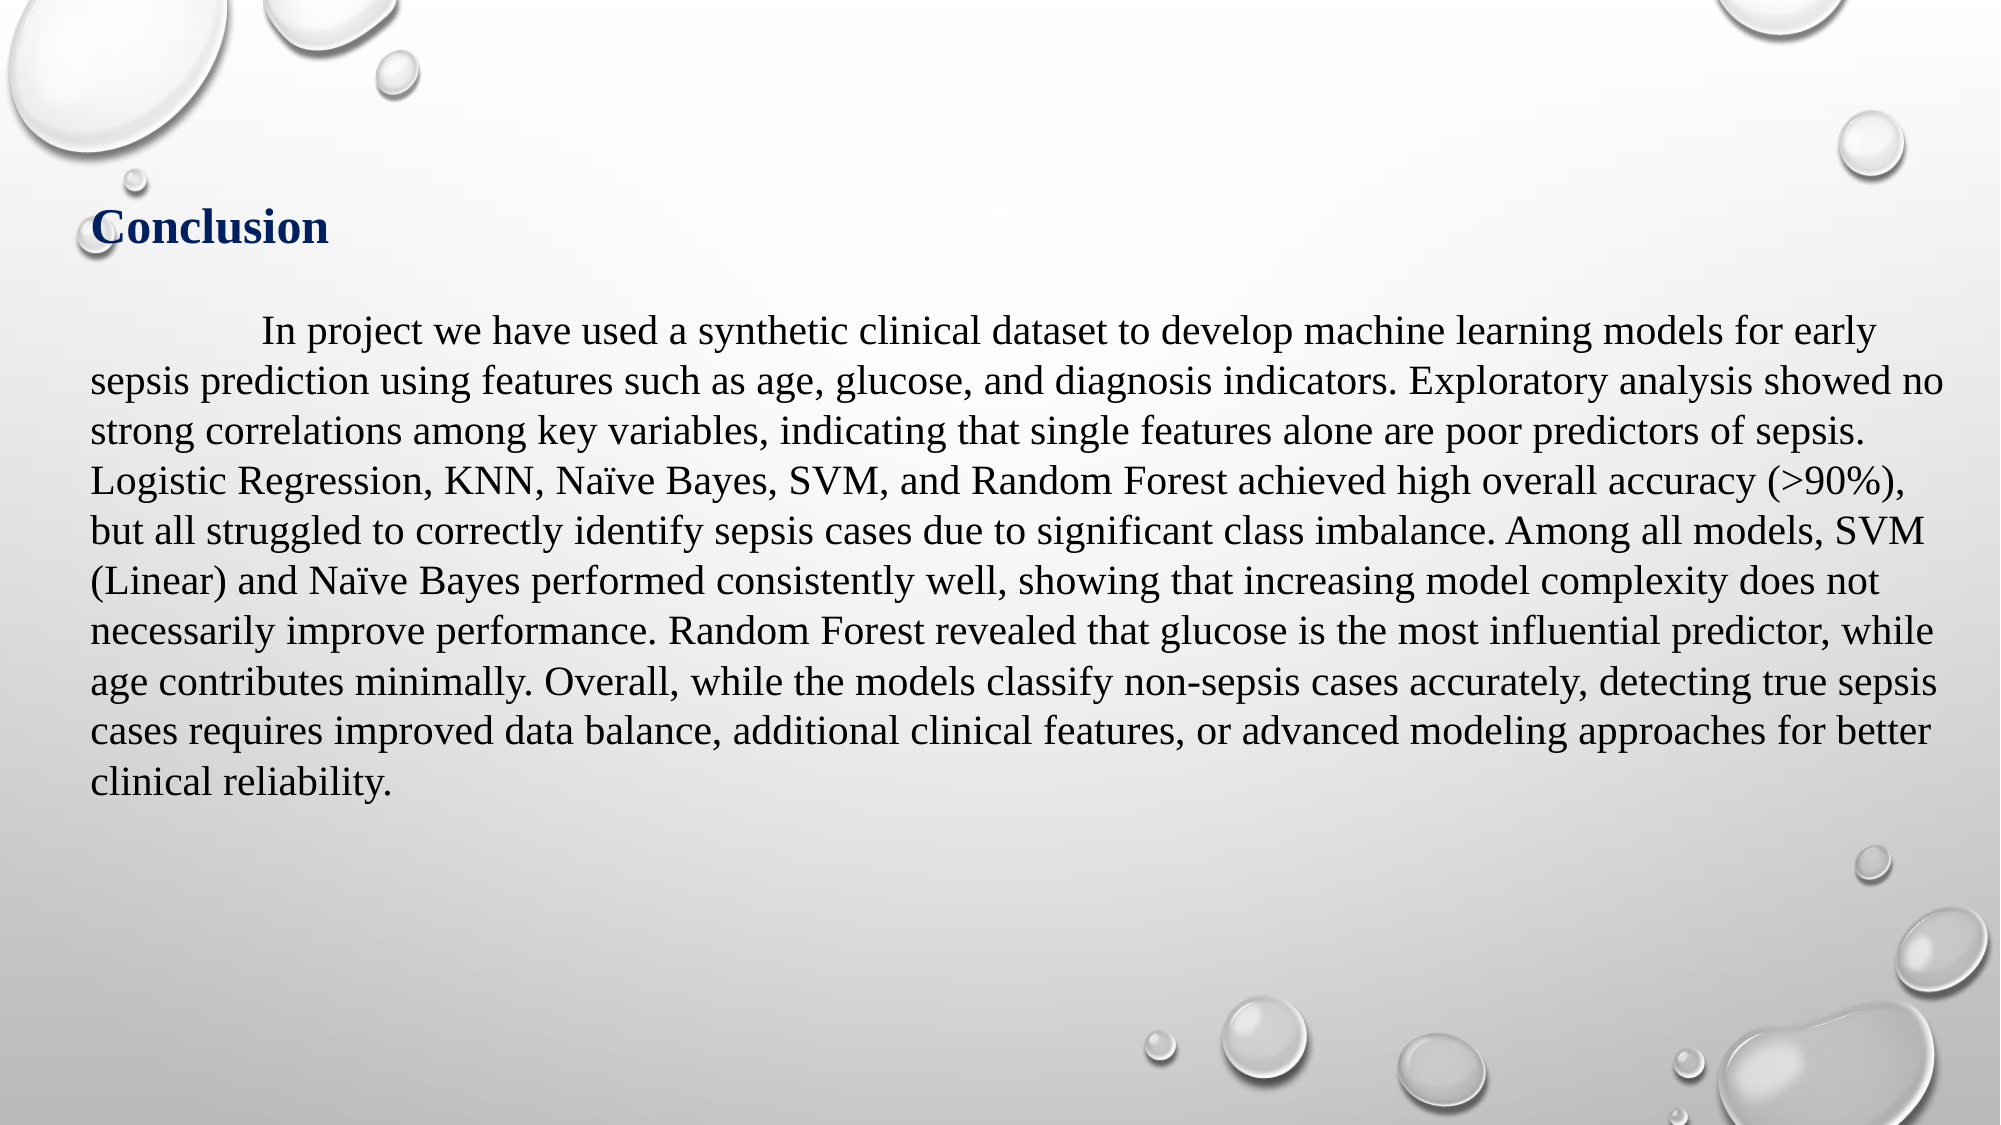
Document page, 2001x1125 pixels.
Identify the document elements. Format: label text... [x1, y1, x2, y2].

picture [0, 0, 2000, 1125]
text_box Conclusion In project we have used a synthetic clinical dataset to develop machine learning models for early sepsis prediction using features such as age, glucose, and diagnosis indicators. Exploratory analysis showed no strong correlations among key variables, indicating that single features alone are poor predictors of sepsis. Logistic Regression, KNN, Naïve Bayes, SVM, and Random Forest achieved high overall accuracy (>90%), but all struggled to correctly identify sepsis cases due to significant class imbalance. Among all models, SVM (Linear) and Naïve Bayes performed consistently well, showing that increasing model complexity does not necessarily improve performance. Random Forest revealed that glucose is the most influential predictor, while age contributes minimally. Overall, while the models classify non-sepsis cases accurately, detecting true sepsis cases requires improved data balance, additional clinical features, or advanced modeling approaches for better clinical reliability. [75, 185, 1970, 884]
